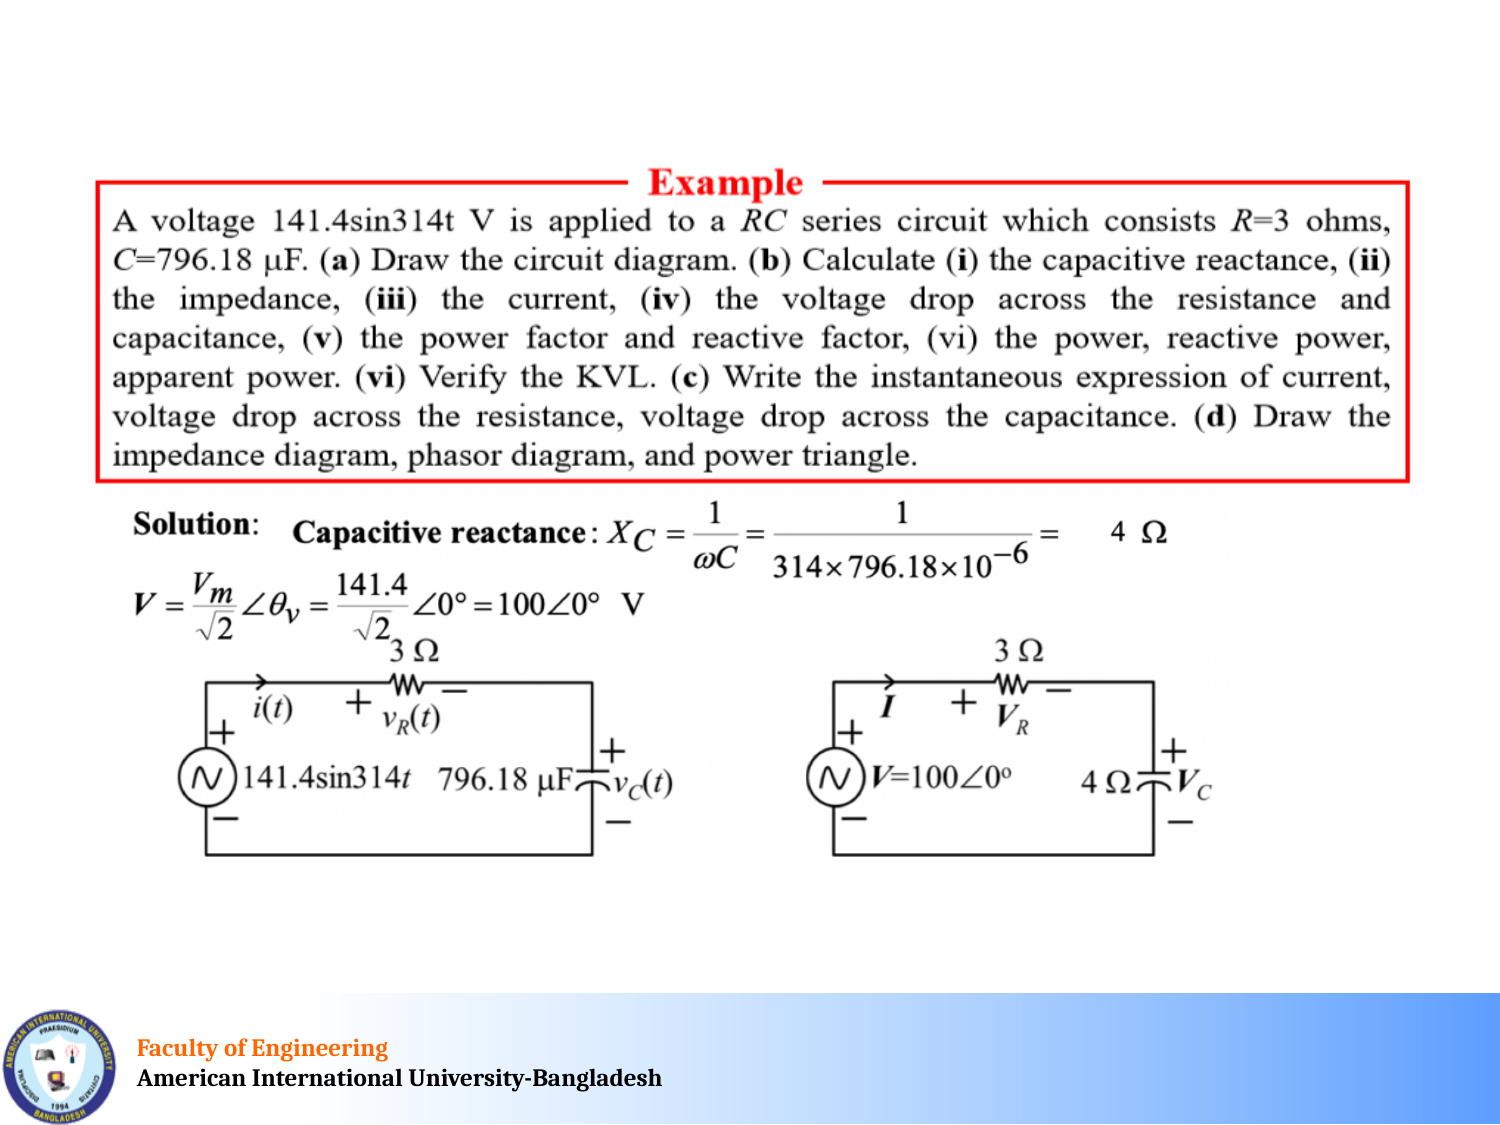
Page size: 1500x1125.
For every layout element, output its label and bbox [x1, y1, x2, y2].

picture [81, 166, 1419, 878]
picture [0, 1007, 119, 1125]
